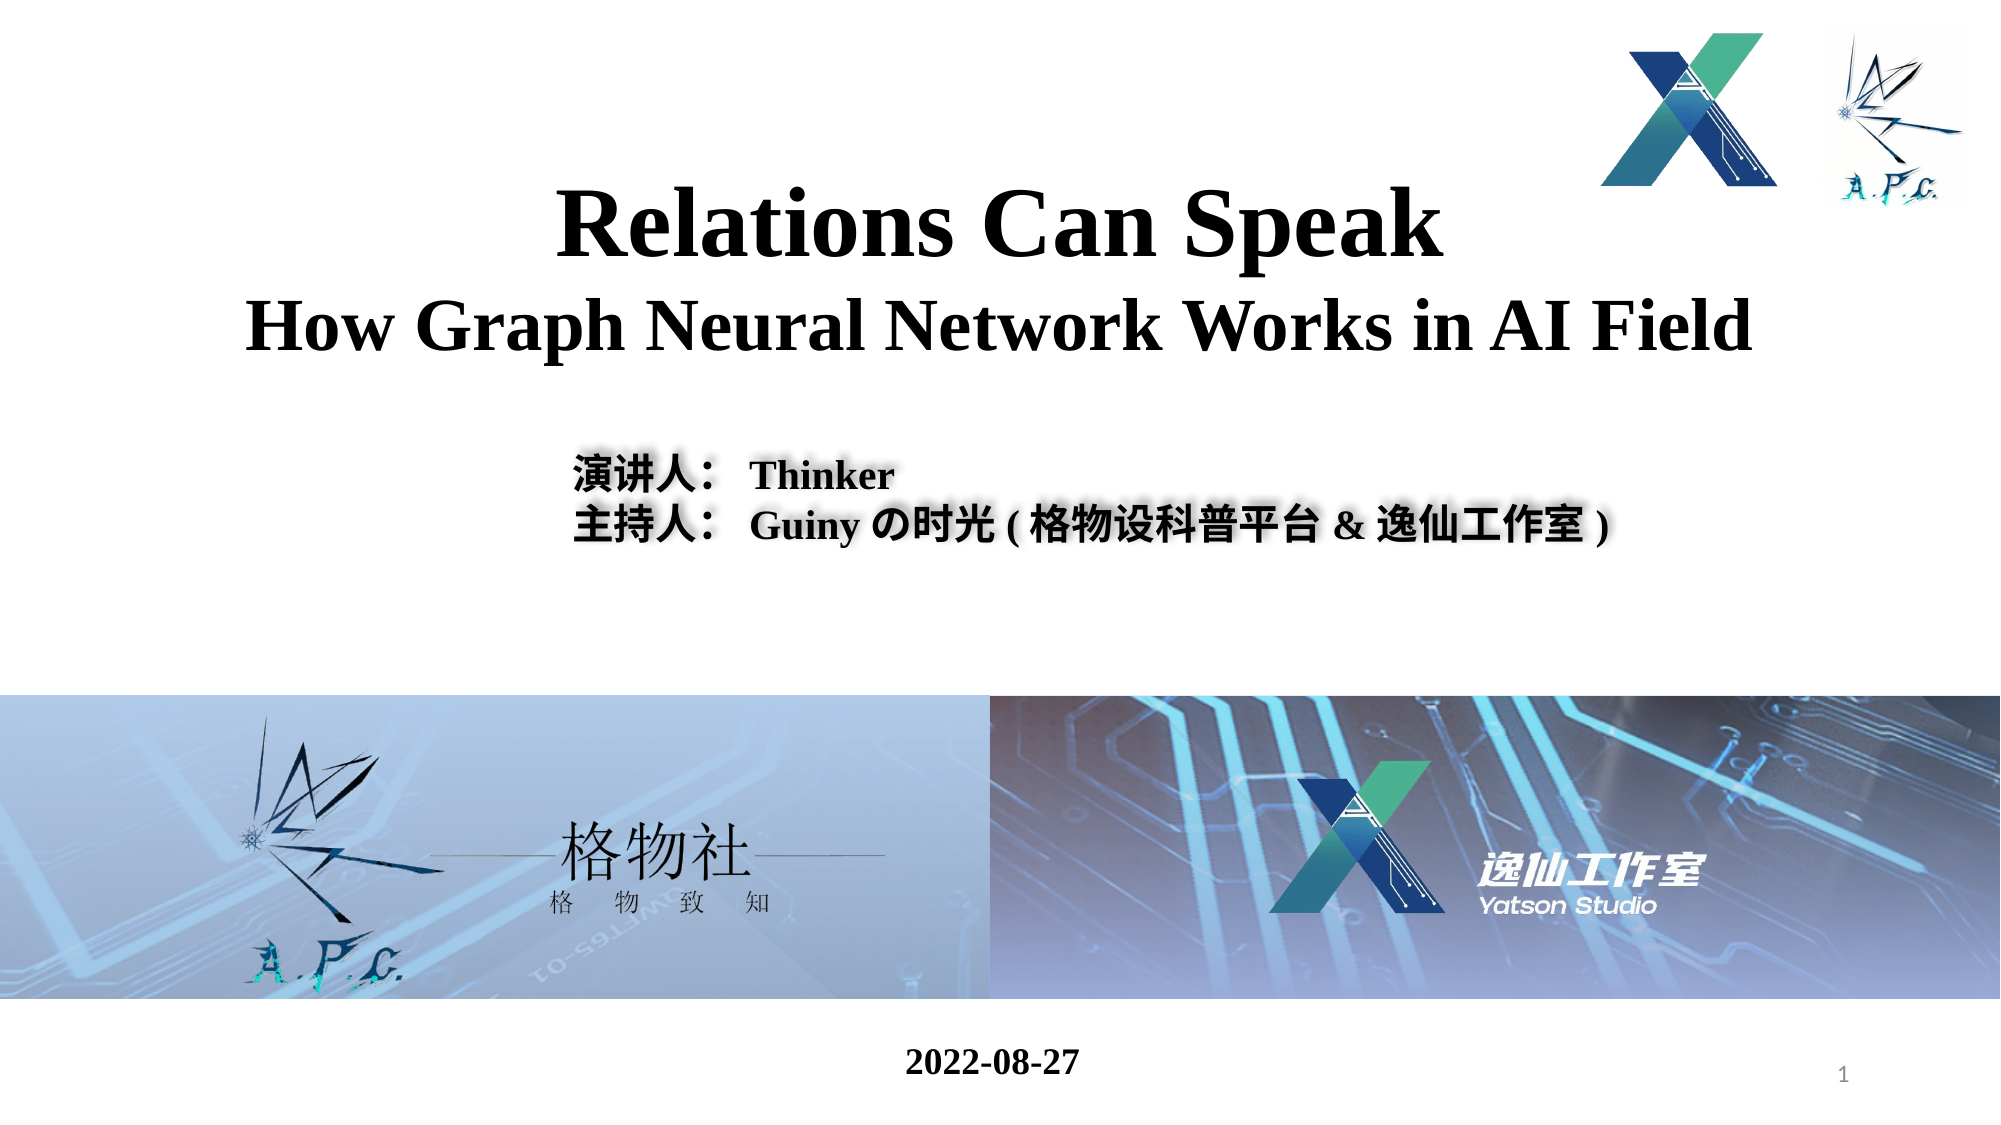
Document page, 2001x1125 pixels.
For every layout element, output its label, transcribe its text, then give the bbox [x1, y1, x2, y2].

picture [1564, 0, 1791, 239]
text_box 2022-08-27 [880, 1029, 1095, 1089]
text_box [1414, 1042, 1865, 1103]
picture [1822, 29, 1968, 210]
text_box Relations Can Speak How Graph Neural Network Works in AI Field [86, 148, 1914, 448]
picture [0, 687, 2000, 1007]
text_box 演讲人：Thinker 主持人：Guinyの时光(格物设科普平台&逸仙工作室) [557, 440, 2000, 545]
